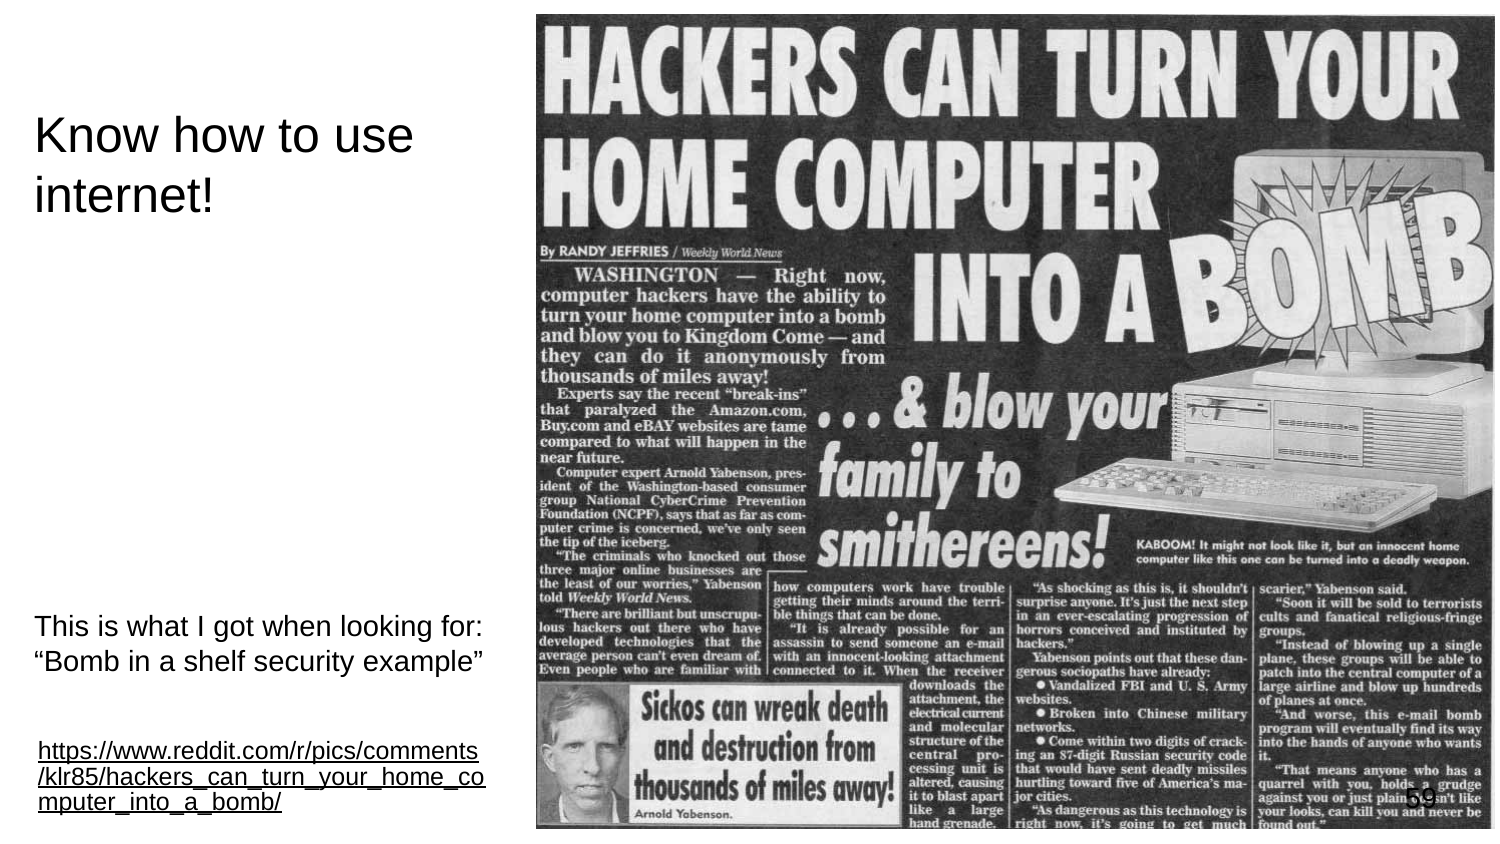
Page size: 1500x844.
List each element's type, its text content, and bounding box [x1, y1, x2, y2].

text_box https://www.reddit.com/r/pics/comments/klr85/hackers_can_turn_your_home_computer_into_a_bomb/ [22, 720, 502, 750]
picture [536, 14, 1495, 830]
text_box Know how to use internet! This is what I got when looking for: “Bomb in a shelf security example” [19, 87, 529, 378]
